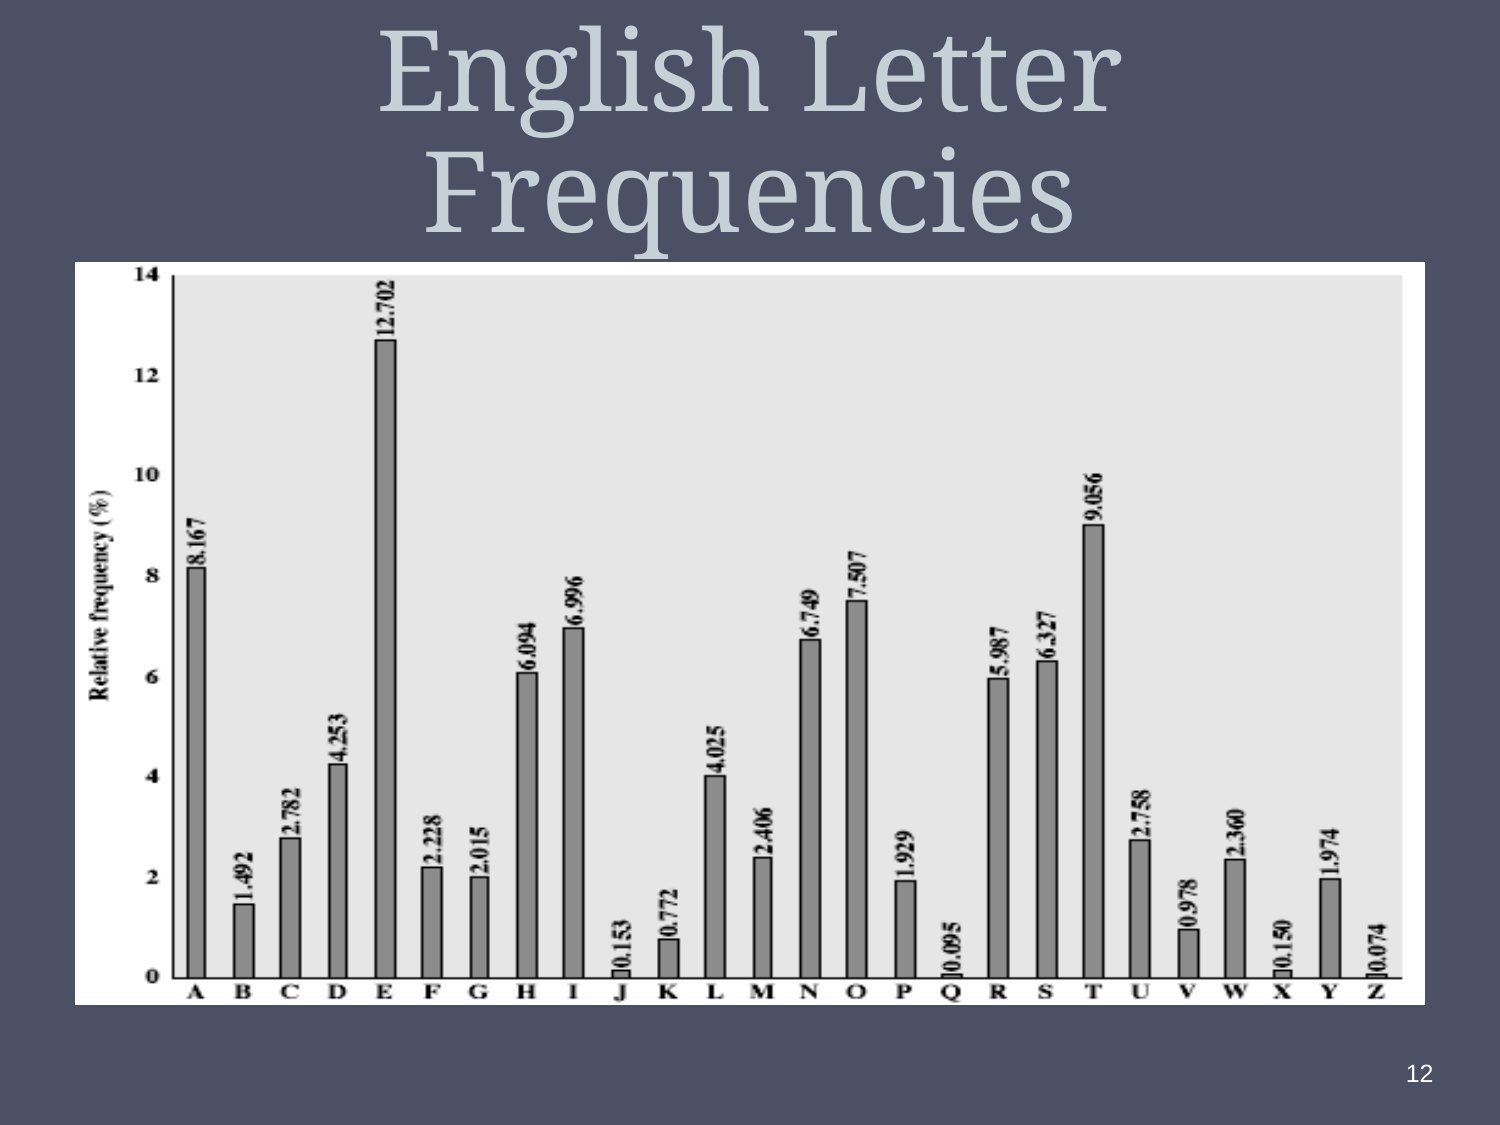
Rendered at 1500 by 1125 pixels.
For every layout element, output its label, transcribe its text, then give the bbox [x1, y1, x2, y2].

slide_number 12 [1401, 1042, 1494, 1103]
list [74, 262, 1426, 1006]
title English Letter Frequencies [75, 0, 1425, 261]
